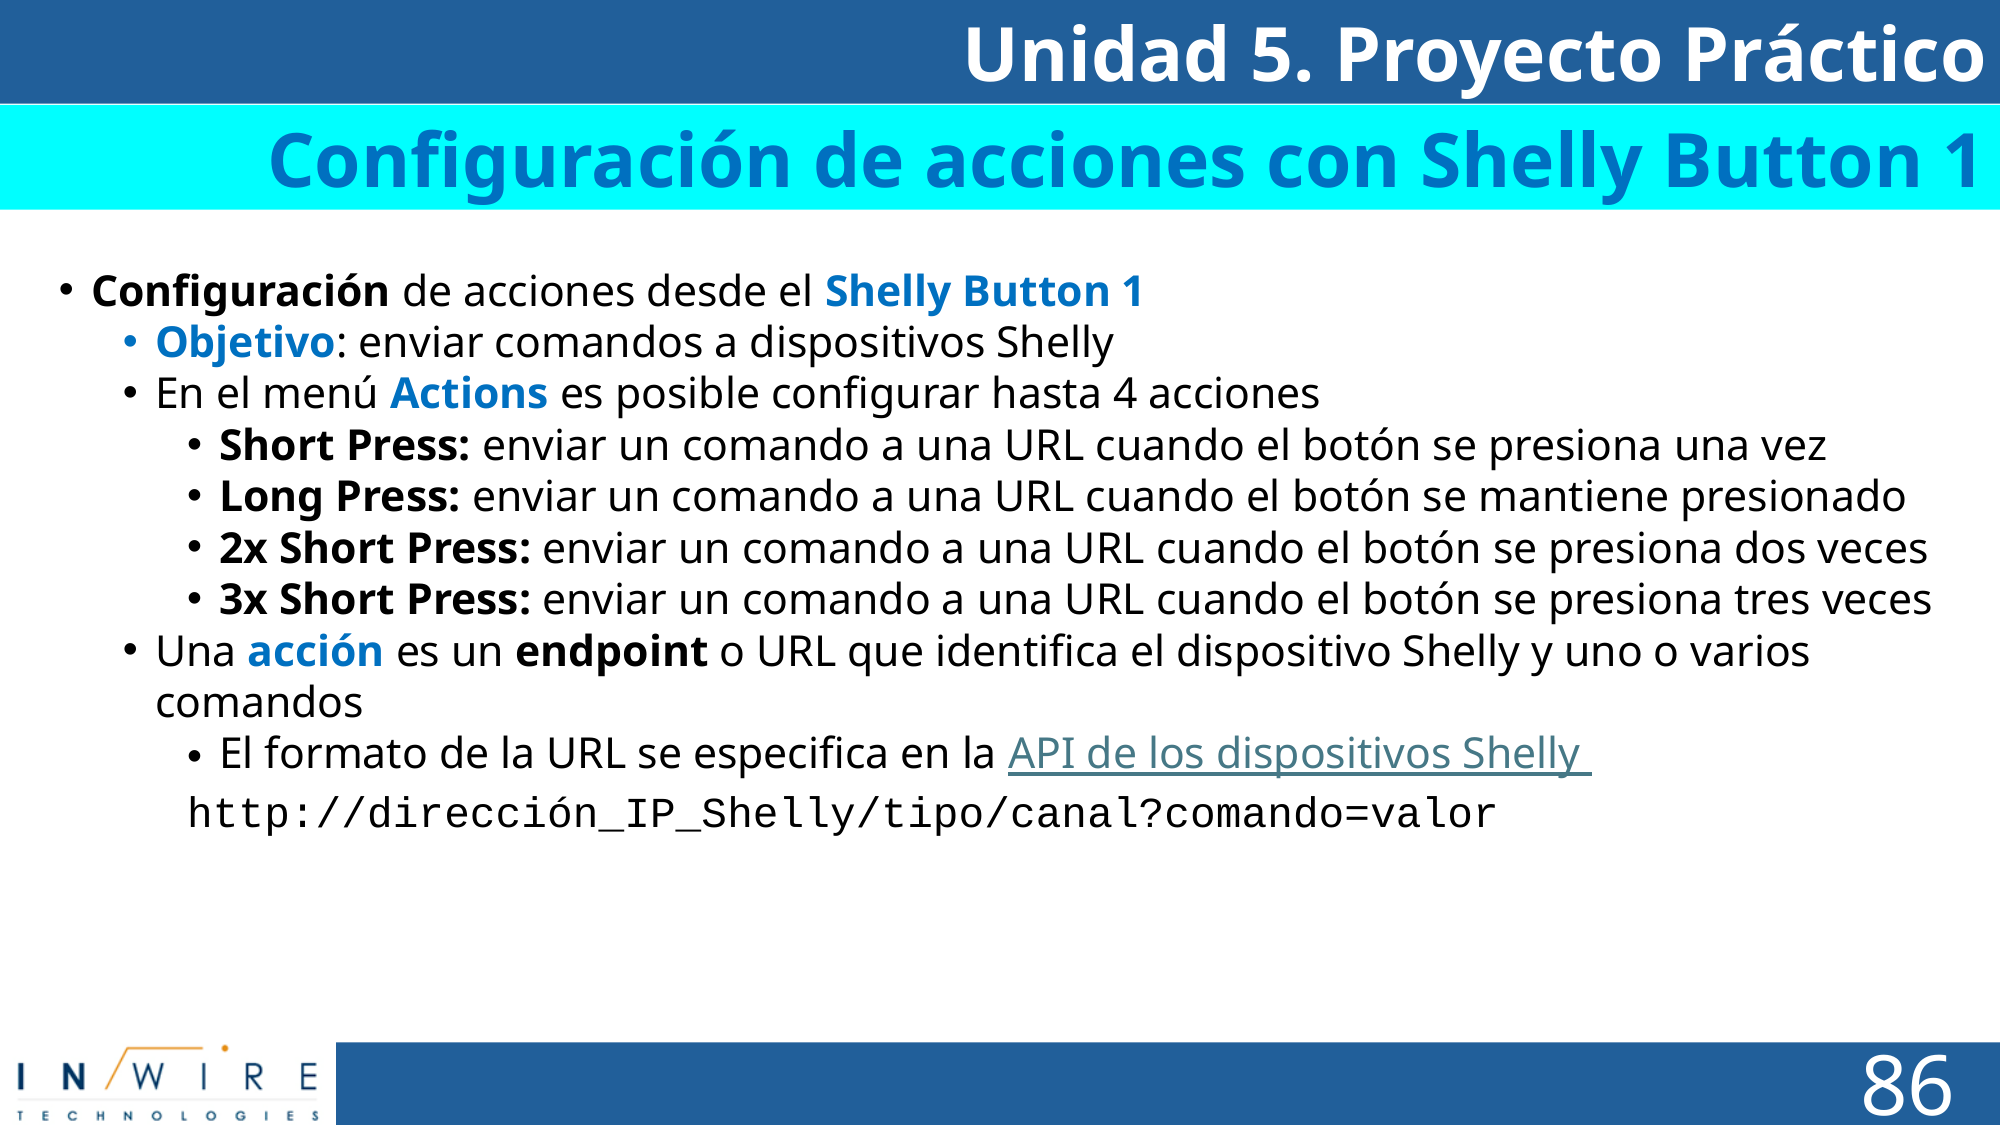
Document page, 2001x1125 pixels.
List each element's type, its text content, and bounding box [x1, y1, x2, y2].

picture [0, 1037, 336, 1125]
text_box Configuración de acciones con Shelly Button 1 [0, 104, 2000, 210]
list Configuración de acciones desde el Shelly Button 1 Objetivo: enviar comandos a dispositivos Shelly En el menú Actions es posible configurar hasta 4 acciones Short Press: enviar un comando a una URL cuando el botón se presiona una vez Long Press: enviar un comando a una URL cuando el botón se mantiene presionado 2x Short Press: enviar un comando a una URL cuando el botón se presiona dos veces 3x Short Press: enviar un comando a una URL cuando el botón se presiona tres veces Una acción es un endpoint o URL que identifica el dispositivo Shelly y uno o varios comandos El formato de la URL se especifica en la API de los dispositivos Shelly http://dirección_IP_Shelly/tipo/canal?comando=valor [43, 255, 2000, 970]
text_box Unidad 5. Proyecto Práctico [0, 0, 2000, 104]
